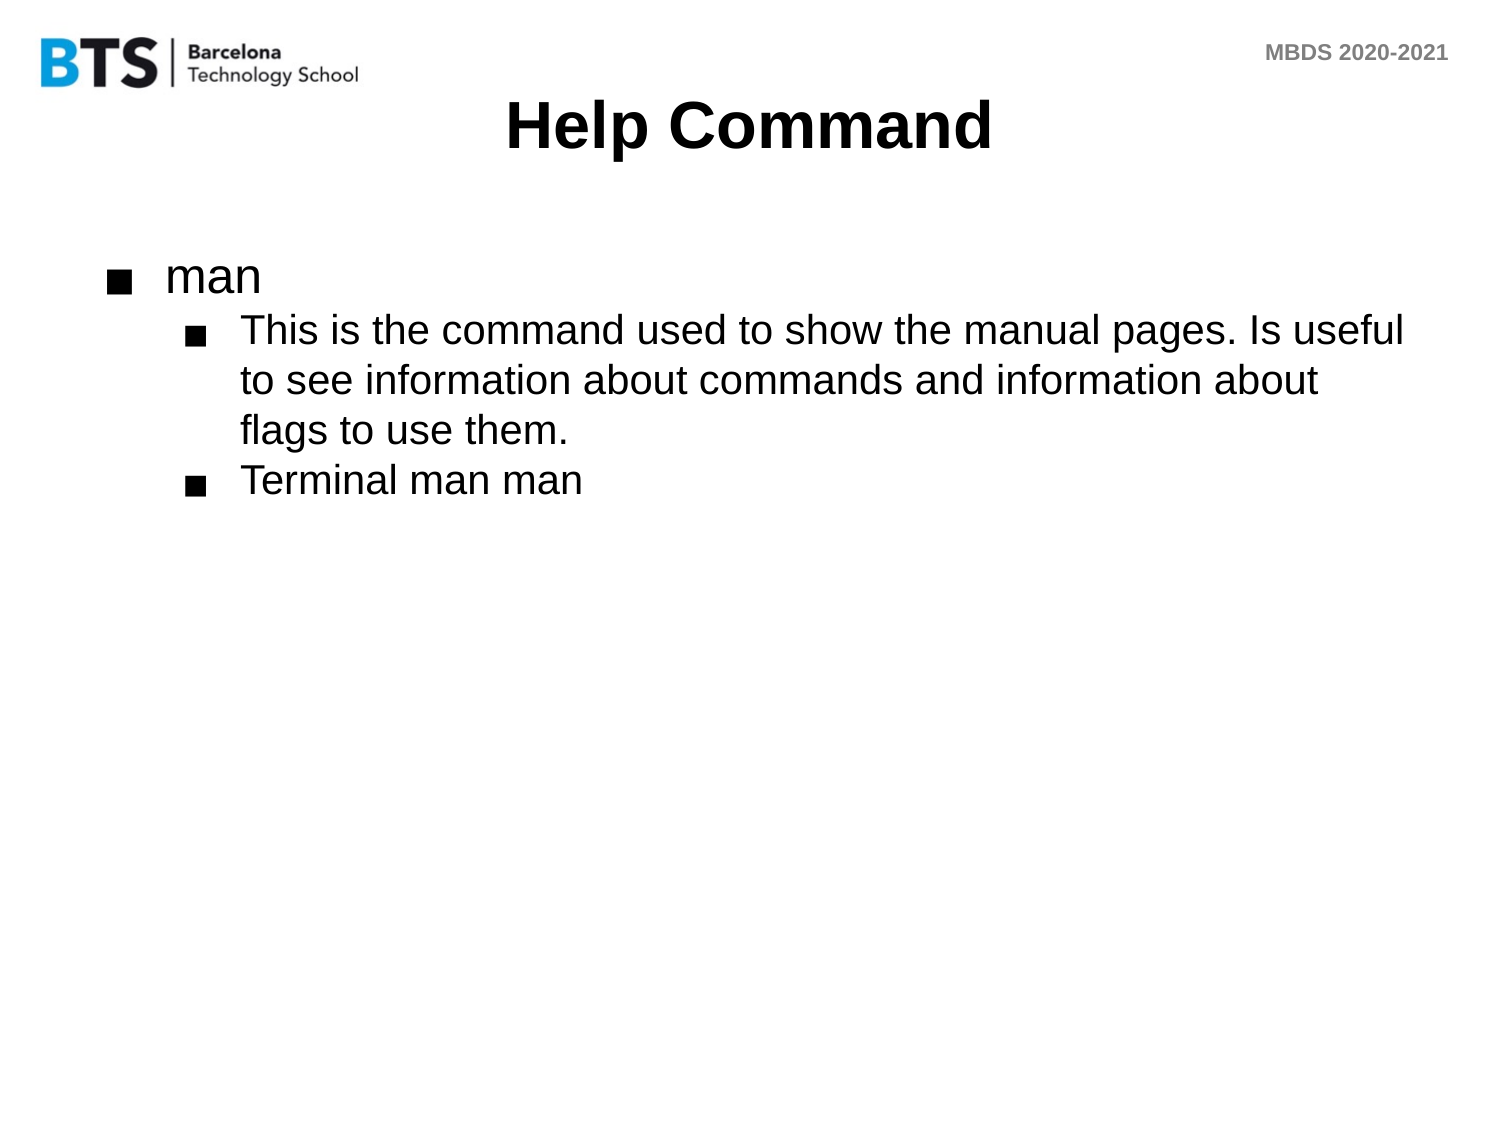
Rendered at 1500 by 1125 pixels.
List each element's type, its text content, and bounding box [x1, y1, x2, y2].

picture [52, 65, 67, 78]
list man This is the command used to show the manual pages. Is useful to see information about commands and information about flags to use them. Terminal man man [75, 200, 1425, 1005]
title Help Command [75, 28, 1425, 200]
picture [19, 22, 381, 103]
picture [52, 47, 66, 58]
